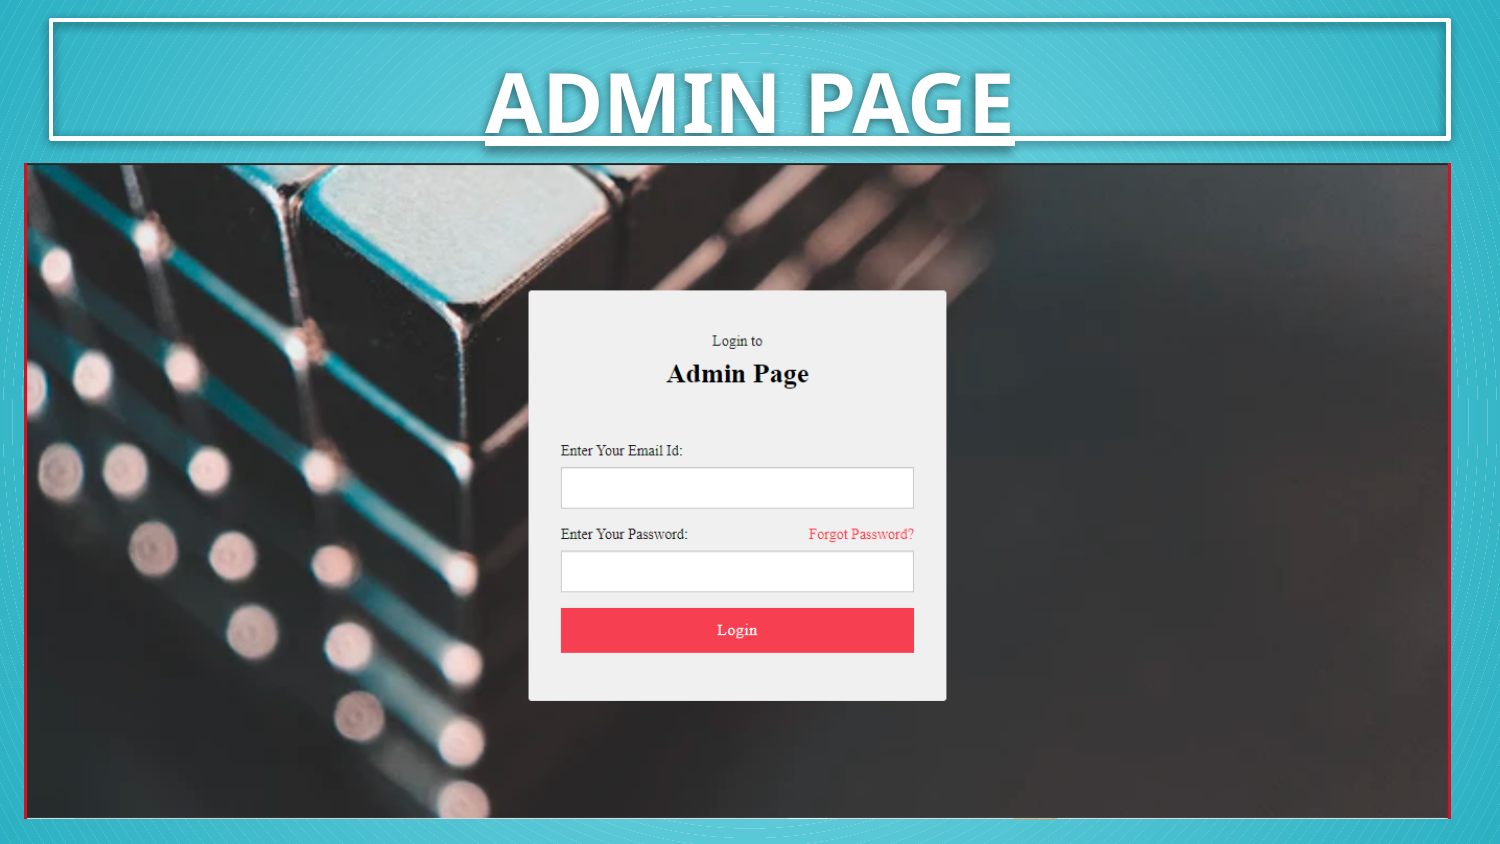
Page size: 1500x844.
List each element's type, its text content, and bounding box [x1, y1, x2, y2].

title ADMIN PAGE [51, 20, 1449, 139]
picture [24, 163, 1451, 819]
